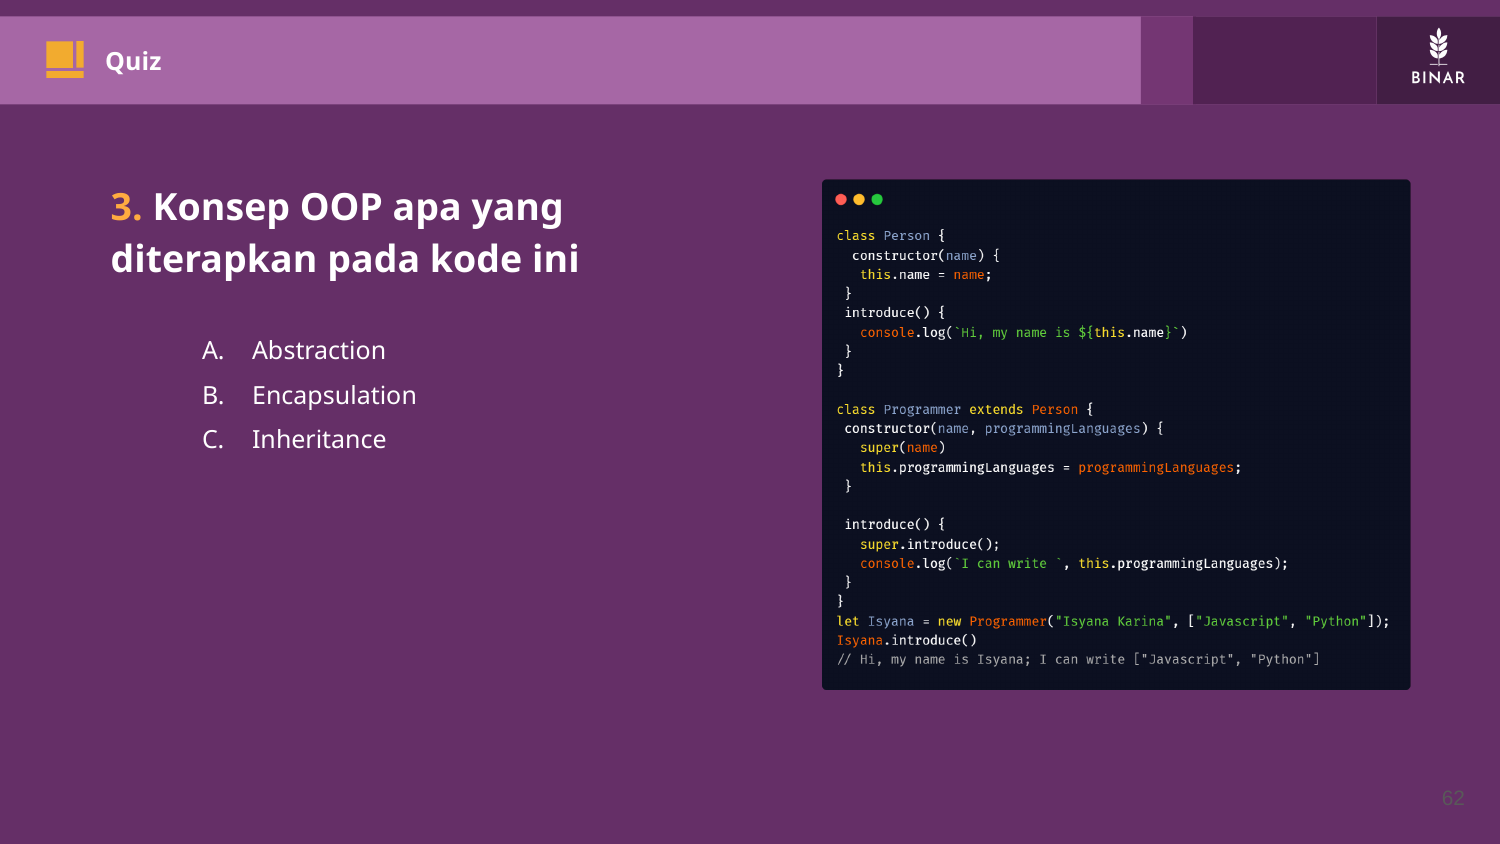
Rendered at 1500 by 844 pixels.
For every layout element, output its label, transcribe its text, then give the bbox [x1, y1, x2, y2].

text_box [46, 41, 73, 68]
text_box Quiz [94, 16, 1141, 105]
picture [771, 129, 1462, 741]
text_box [46, 71, 84, 78]
text_box [1377, 16, 1500, 105]
slide_number ‹#› [1389, 764, 1480, 830]
picture [1399, 17, 1477, 94]
text_box [76, 41, 84, 68]
text_box [0, 16, 94, 105]
text_box Abstraction Encapsulation Inheritance [162, 304, 536, 469]
text_box 3. Konsep OOP apa yang diterapkan pada kode ini [20, 161, 747, 291]
text_box [1193, 16, 1377, 105]
text_box [1141, 16, 1193, 105]
